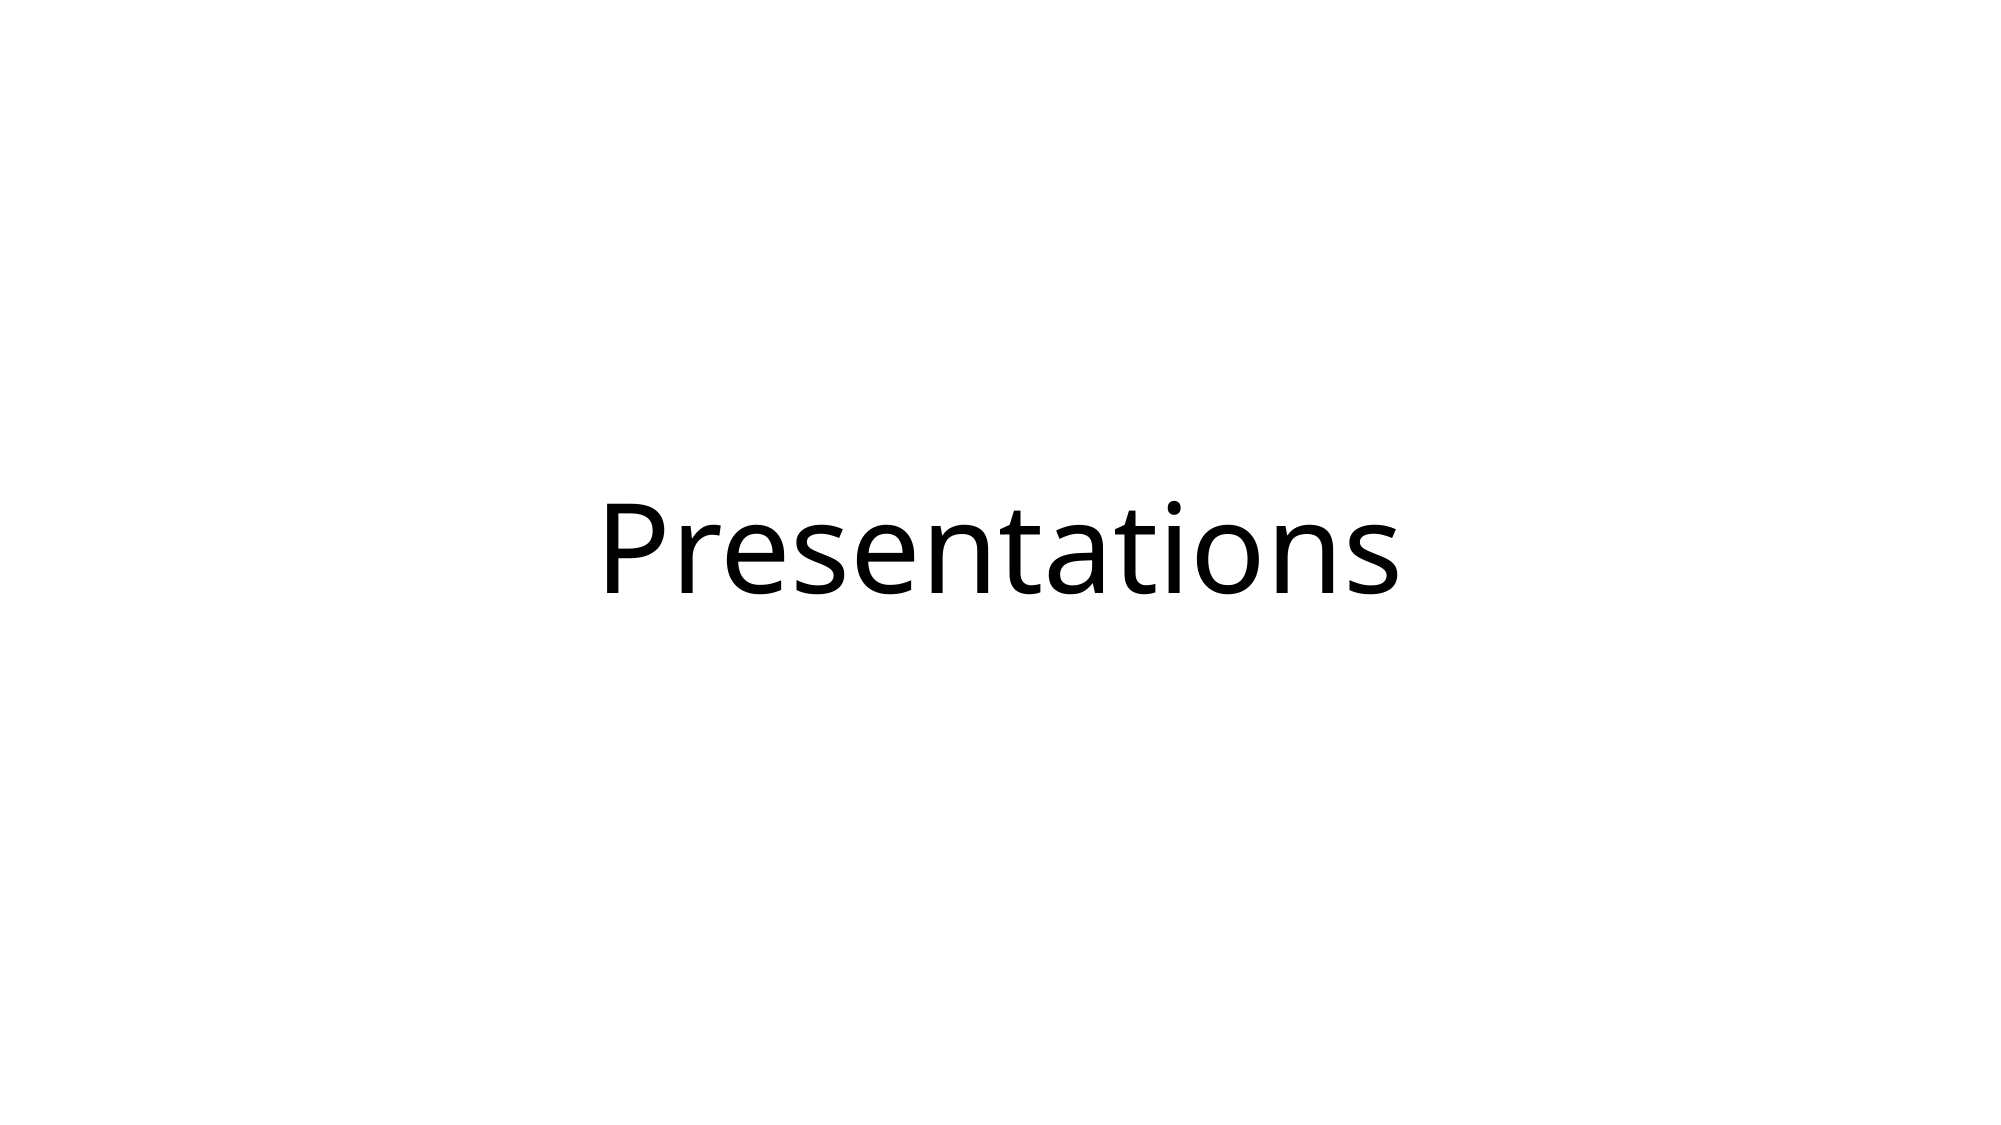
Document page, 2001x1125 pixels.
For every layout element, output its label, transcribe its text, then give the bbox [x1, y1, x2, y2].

title Presentations [249, 236, 1750, 628]
